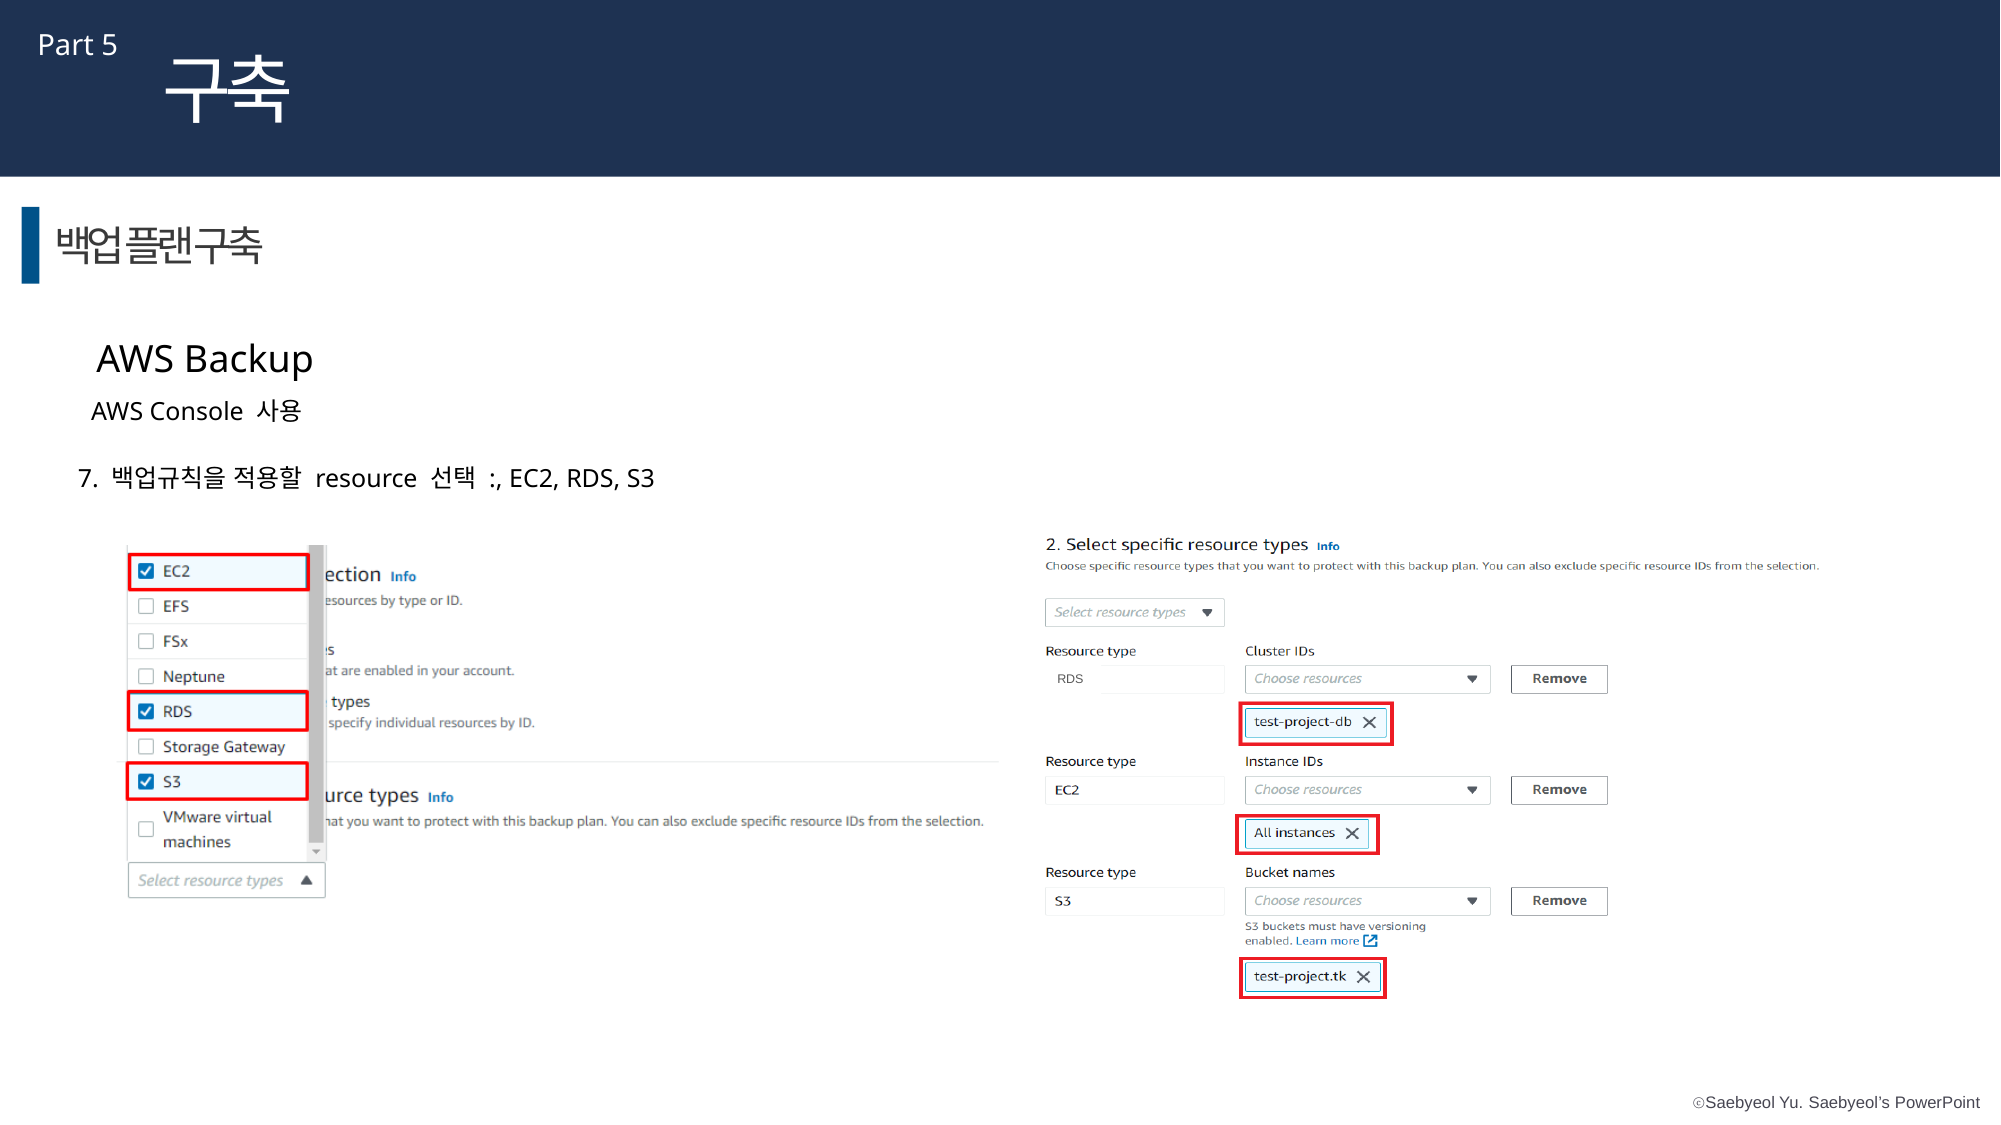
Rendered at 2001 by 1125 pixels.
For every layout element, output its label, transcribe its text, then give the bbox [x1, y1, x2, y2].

text_box 7. 백업규칙을 적용할 resource 선택 :, EC2, RDS, S3 [63, 455, 670, 500]
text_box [1031, 531, 1828, 1009]
text_box AWS Backup [81, 327, 329, 388]
text_box Part 5 [22, 19, 141, 69]
text_box [0, 0, 2000, 178]
text_box [21, 206, 40, 285]
text_box AWS Console 사용 [76, 388, 318, 433]
picture [111, 545, 1000, 913]
text_box 백업 플랜 구축 [39, 212, 924, 278]
text_box 구축 [147, 35, 309, 140]
